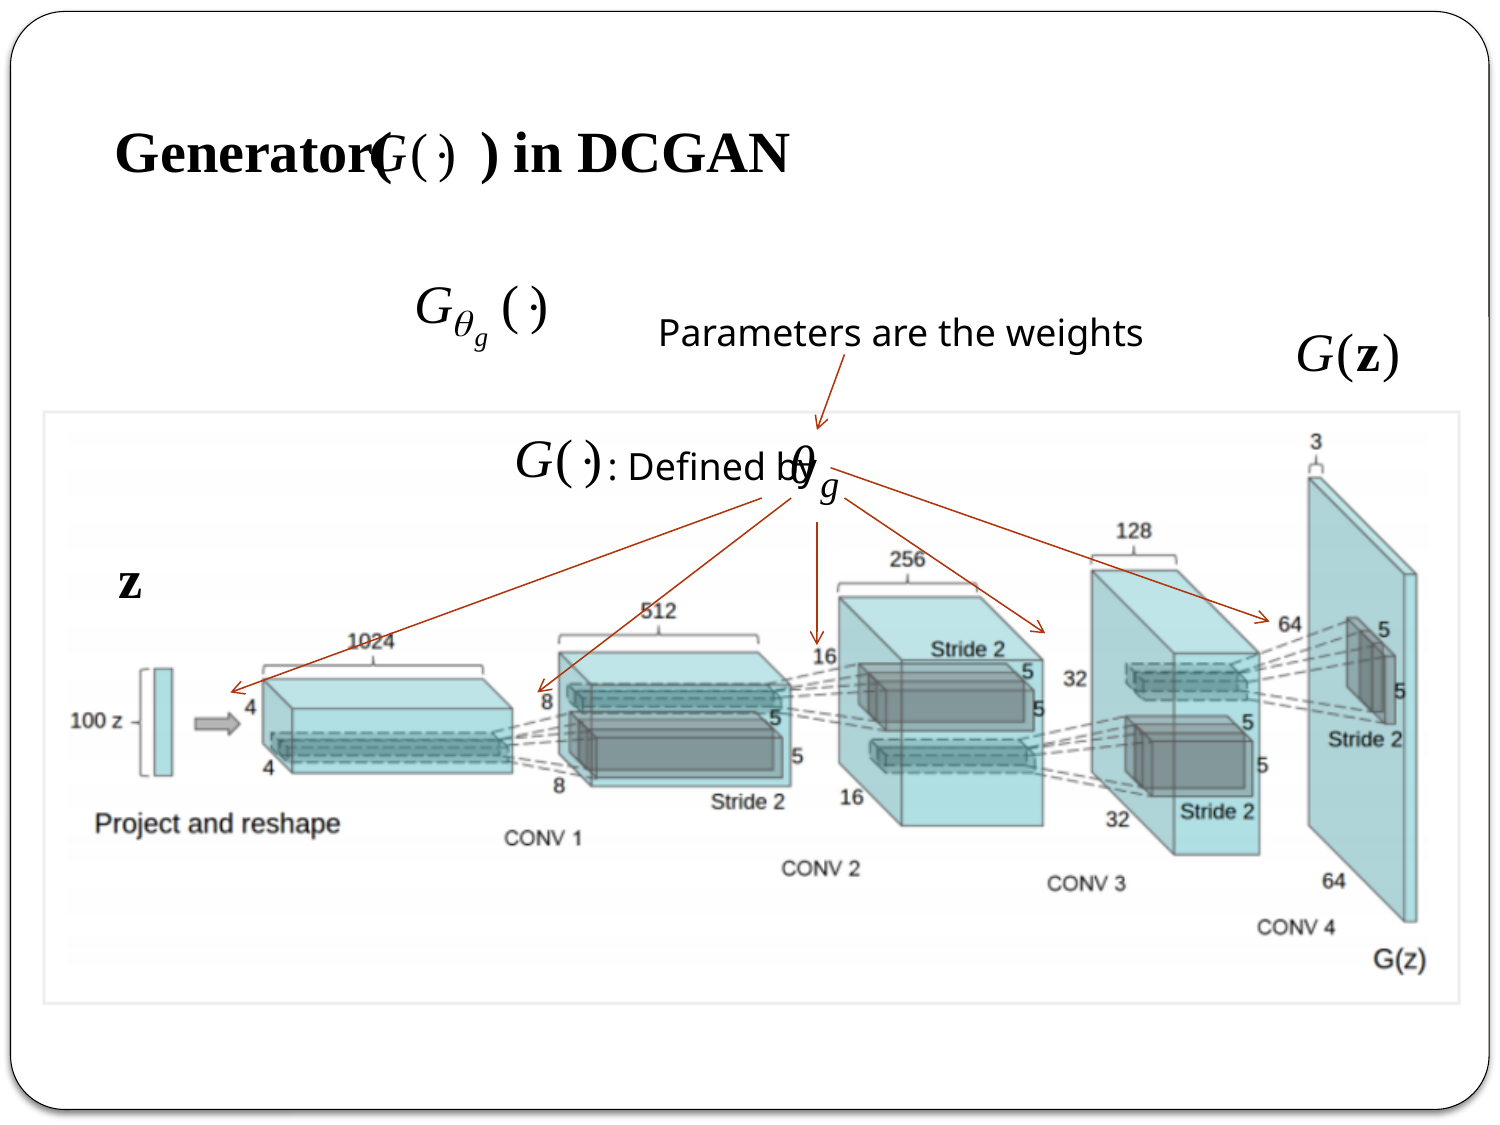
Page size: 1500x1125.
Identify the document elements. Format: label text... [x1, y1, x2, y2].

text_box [830, 467, 1270, 622]
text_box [229, 497, 535, 693]
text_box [405, 269, 559, 367]
picture [24, 394, 1476, 1024]
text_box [781, 429, 853, 523]
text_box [1286, 317, 1412, 400]
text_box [359, 116, 469, 199]
text_box Parameters are the weights [643, 301, 1160, 361]
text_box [537, 497, 792, 693]
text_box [816, 354, 845, 431]
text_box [107, 560, 157, 611]
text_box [505, 423, 615, 496]
text_box Generator( ) in DCGAN [100, 107, 1376, 209]
